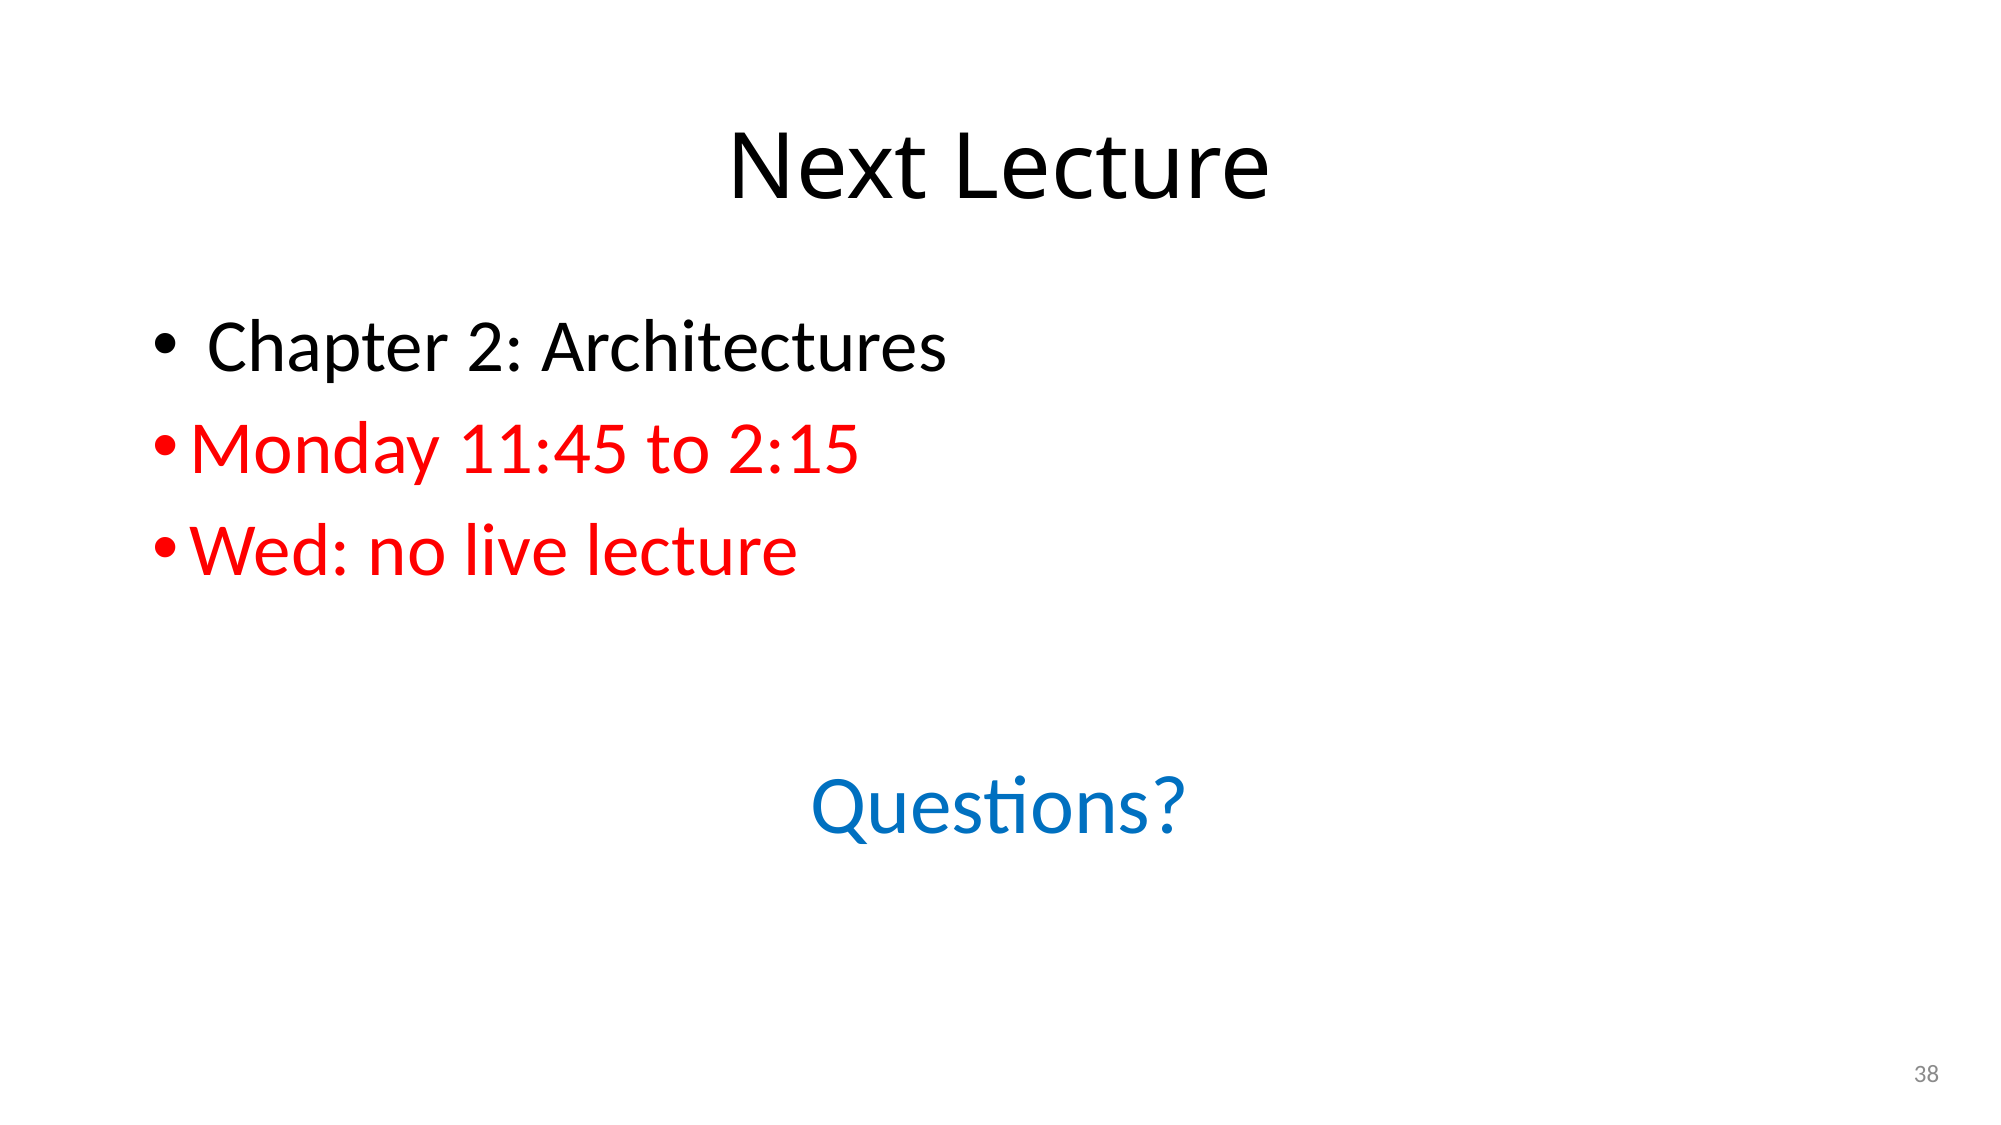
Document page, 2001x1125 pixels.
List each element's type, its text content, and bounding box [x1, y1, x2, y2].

slide_number 38 [1504, 1042, 1955, 1103]
list Chapter 2: ﻿Architectures Monday 11:45 to 2:15 Wed: no live lecture Questions? [137, 299, 1863, 1014]
title Next Lecture [137, 59, 1863, 278]
